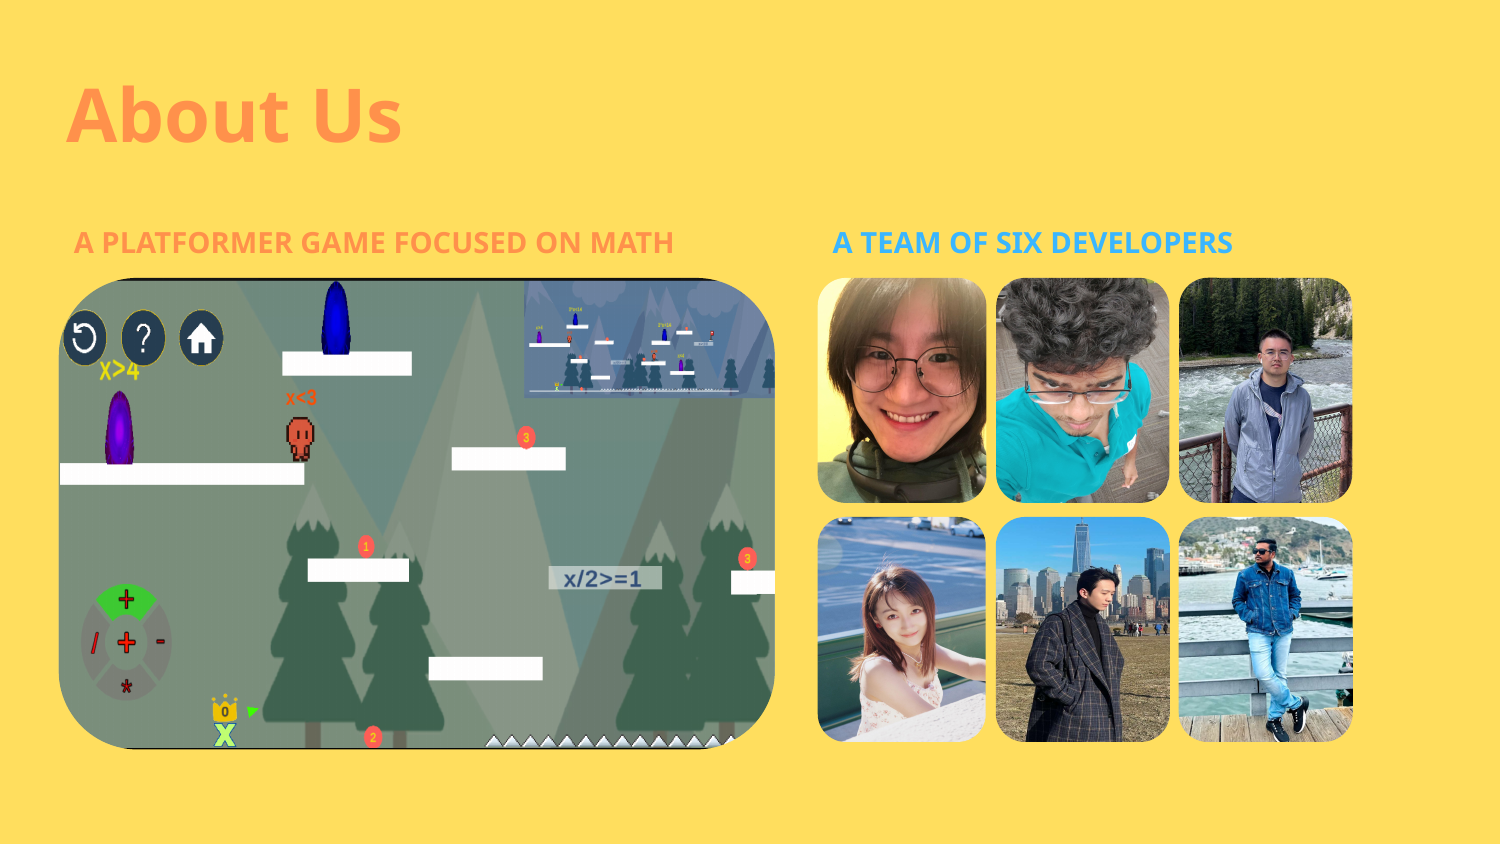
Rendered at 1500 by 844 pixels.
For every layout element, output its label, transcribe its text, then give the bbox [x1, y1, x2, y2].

picture [817, 516, 986, 743]
picture [58, 277, 776, 750]
title About Us [51, 48, 1449, 180]
list A PLATFORMER GAME FOCUSED ON MATH [58, 201, 775, 277]
picture [1178, 516, 1353, 743]
list A TEAM OF SIX DEVELOPERS [817, 201, 1474, 750]
picture [817, 277, 987, 504]
picture [995, 277, 1170, 504]
picture [995, 516, 1171, 743]
picture [1178, 277, 1353, 504]
